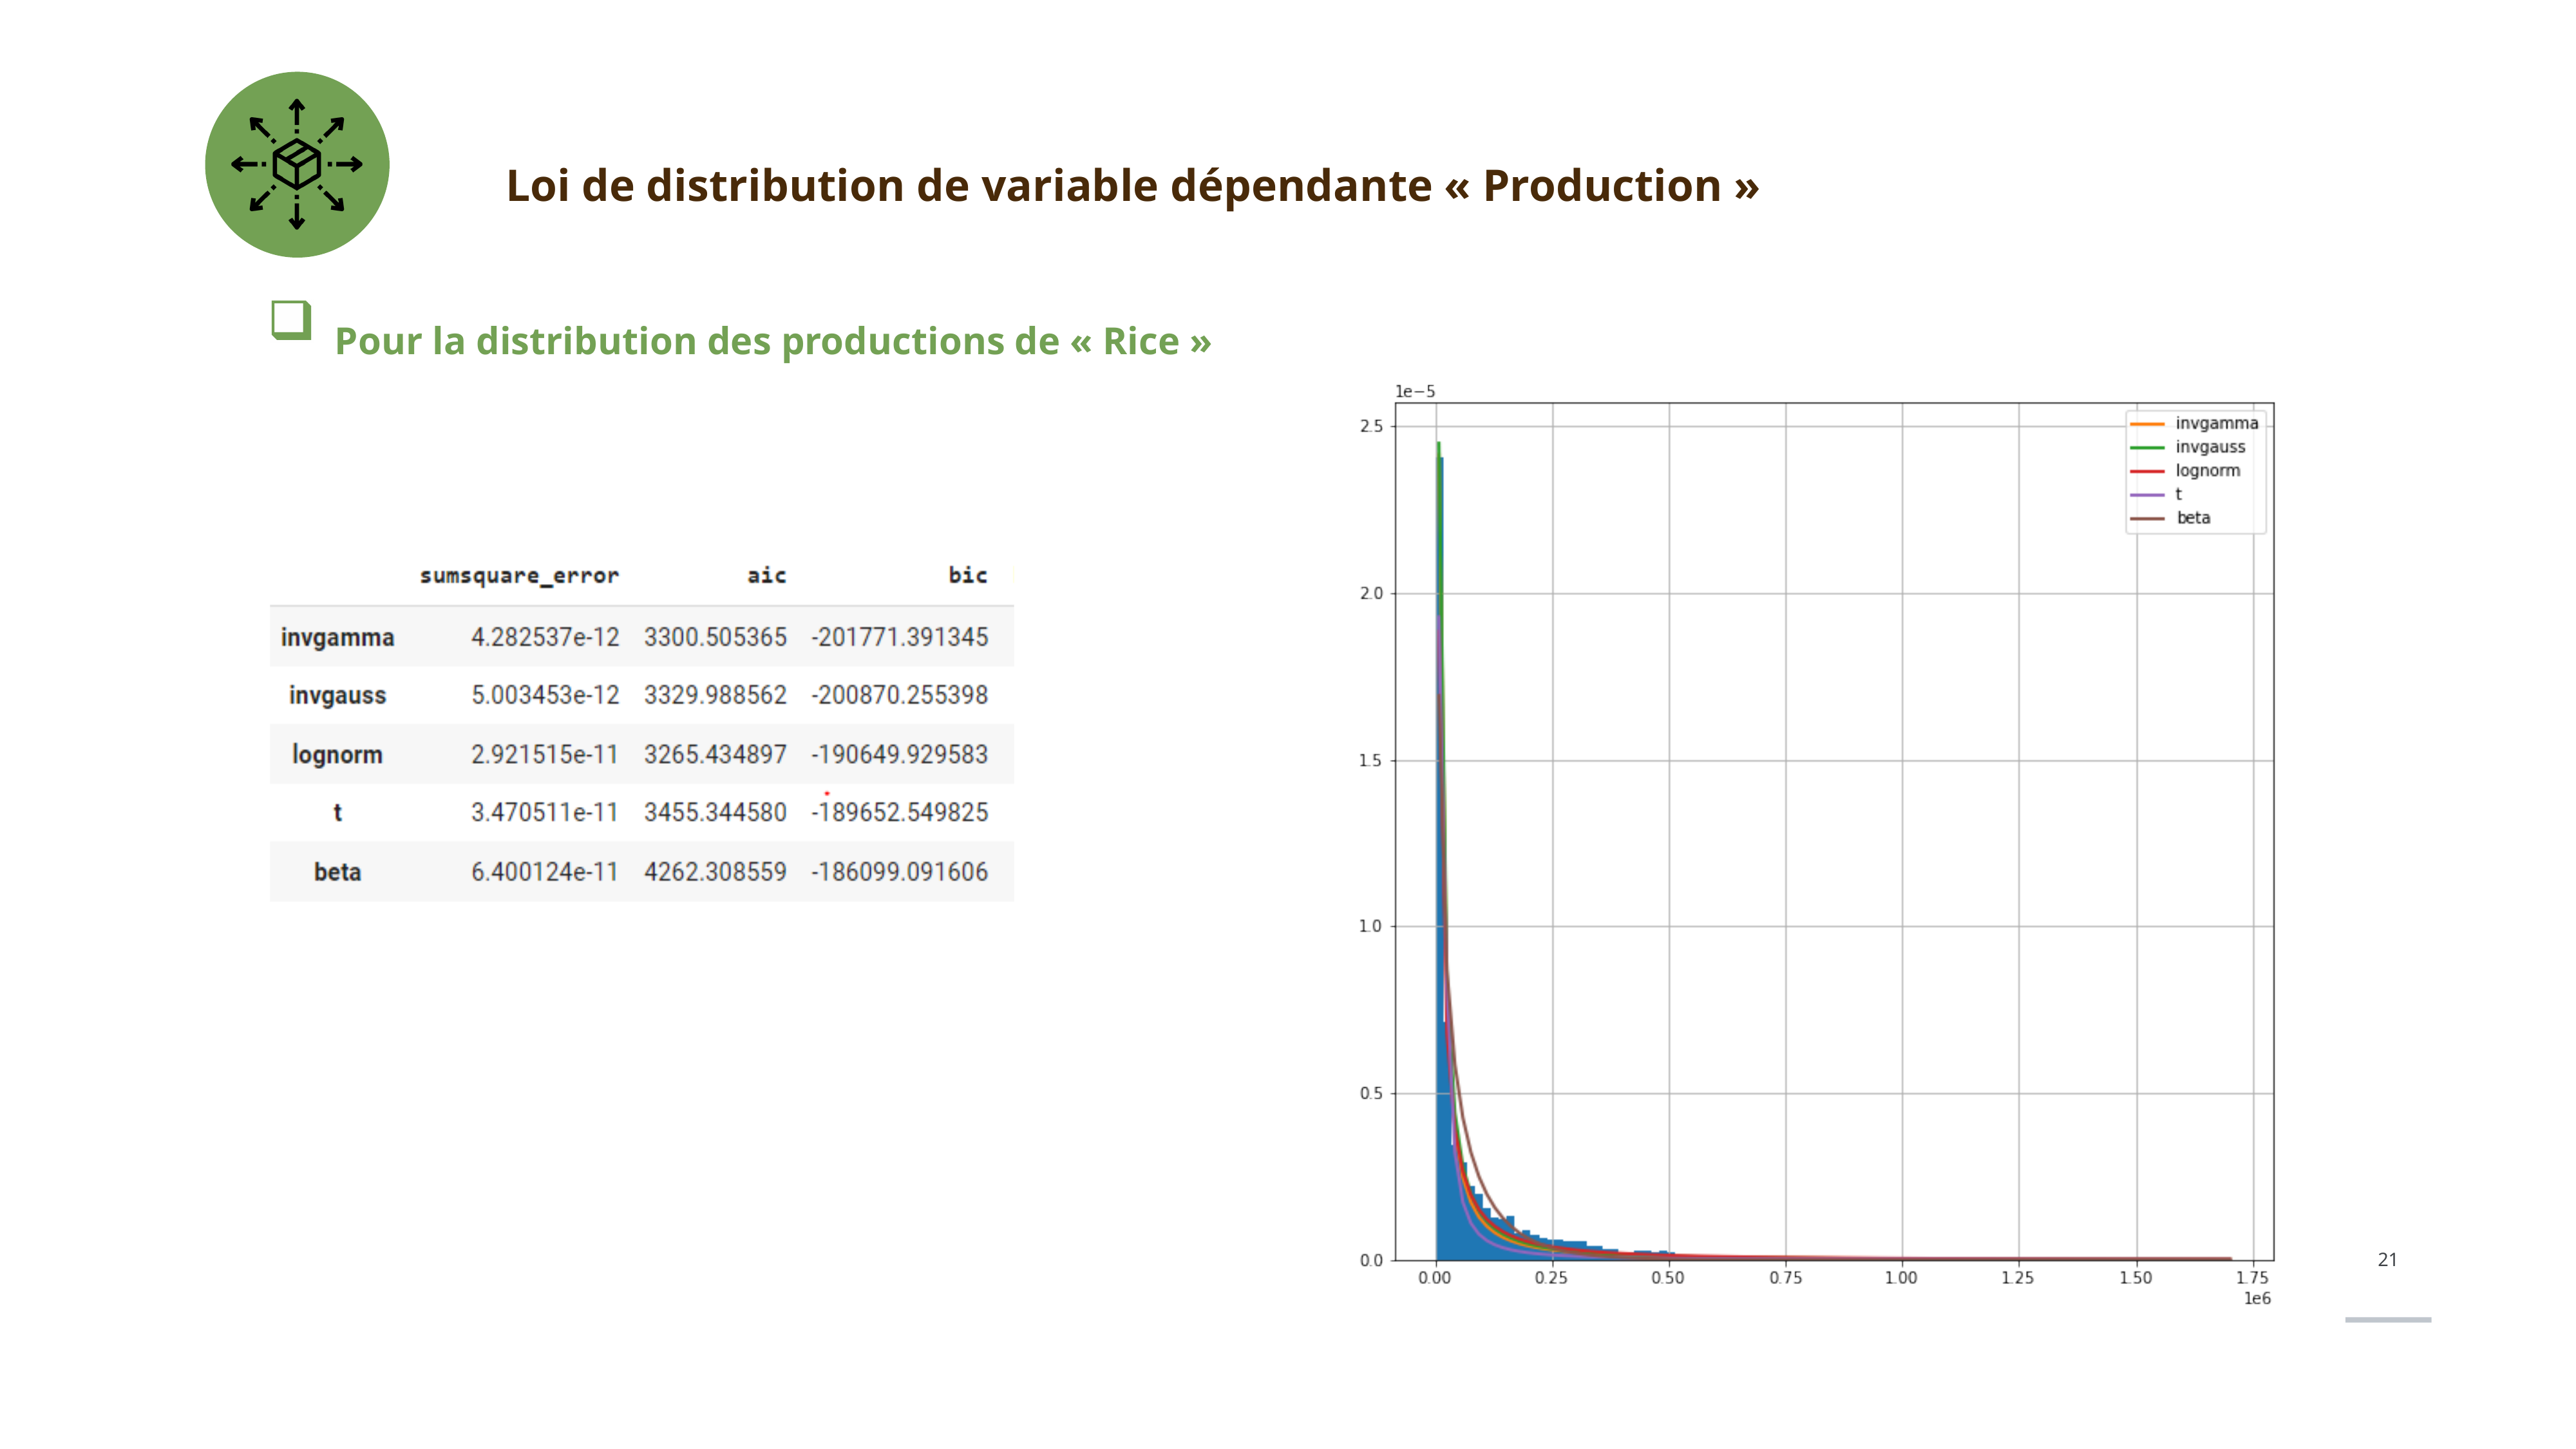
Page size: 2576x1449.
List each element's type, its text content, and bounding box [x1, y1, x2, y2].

picture [1348, 374, 2285, 1319]
picture [270, 560, 1014, 902]
picture [231, 98, 363, 231]
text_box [270, 299, 1684, 375]
text_box [231, 71, 390, 259]
text_box 21 [2340, 1242, 2438, 1293]
text_box [204, 99, 231, 230]
text_box Loi de distribution de variable dépendante « Production » [496, 153, 1783, 254]
